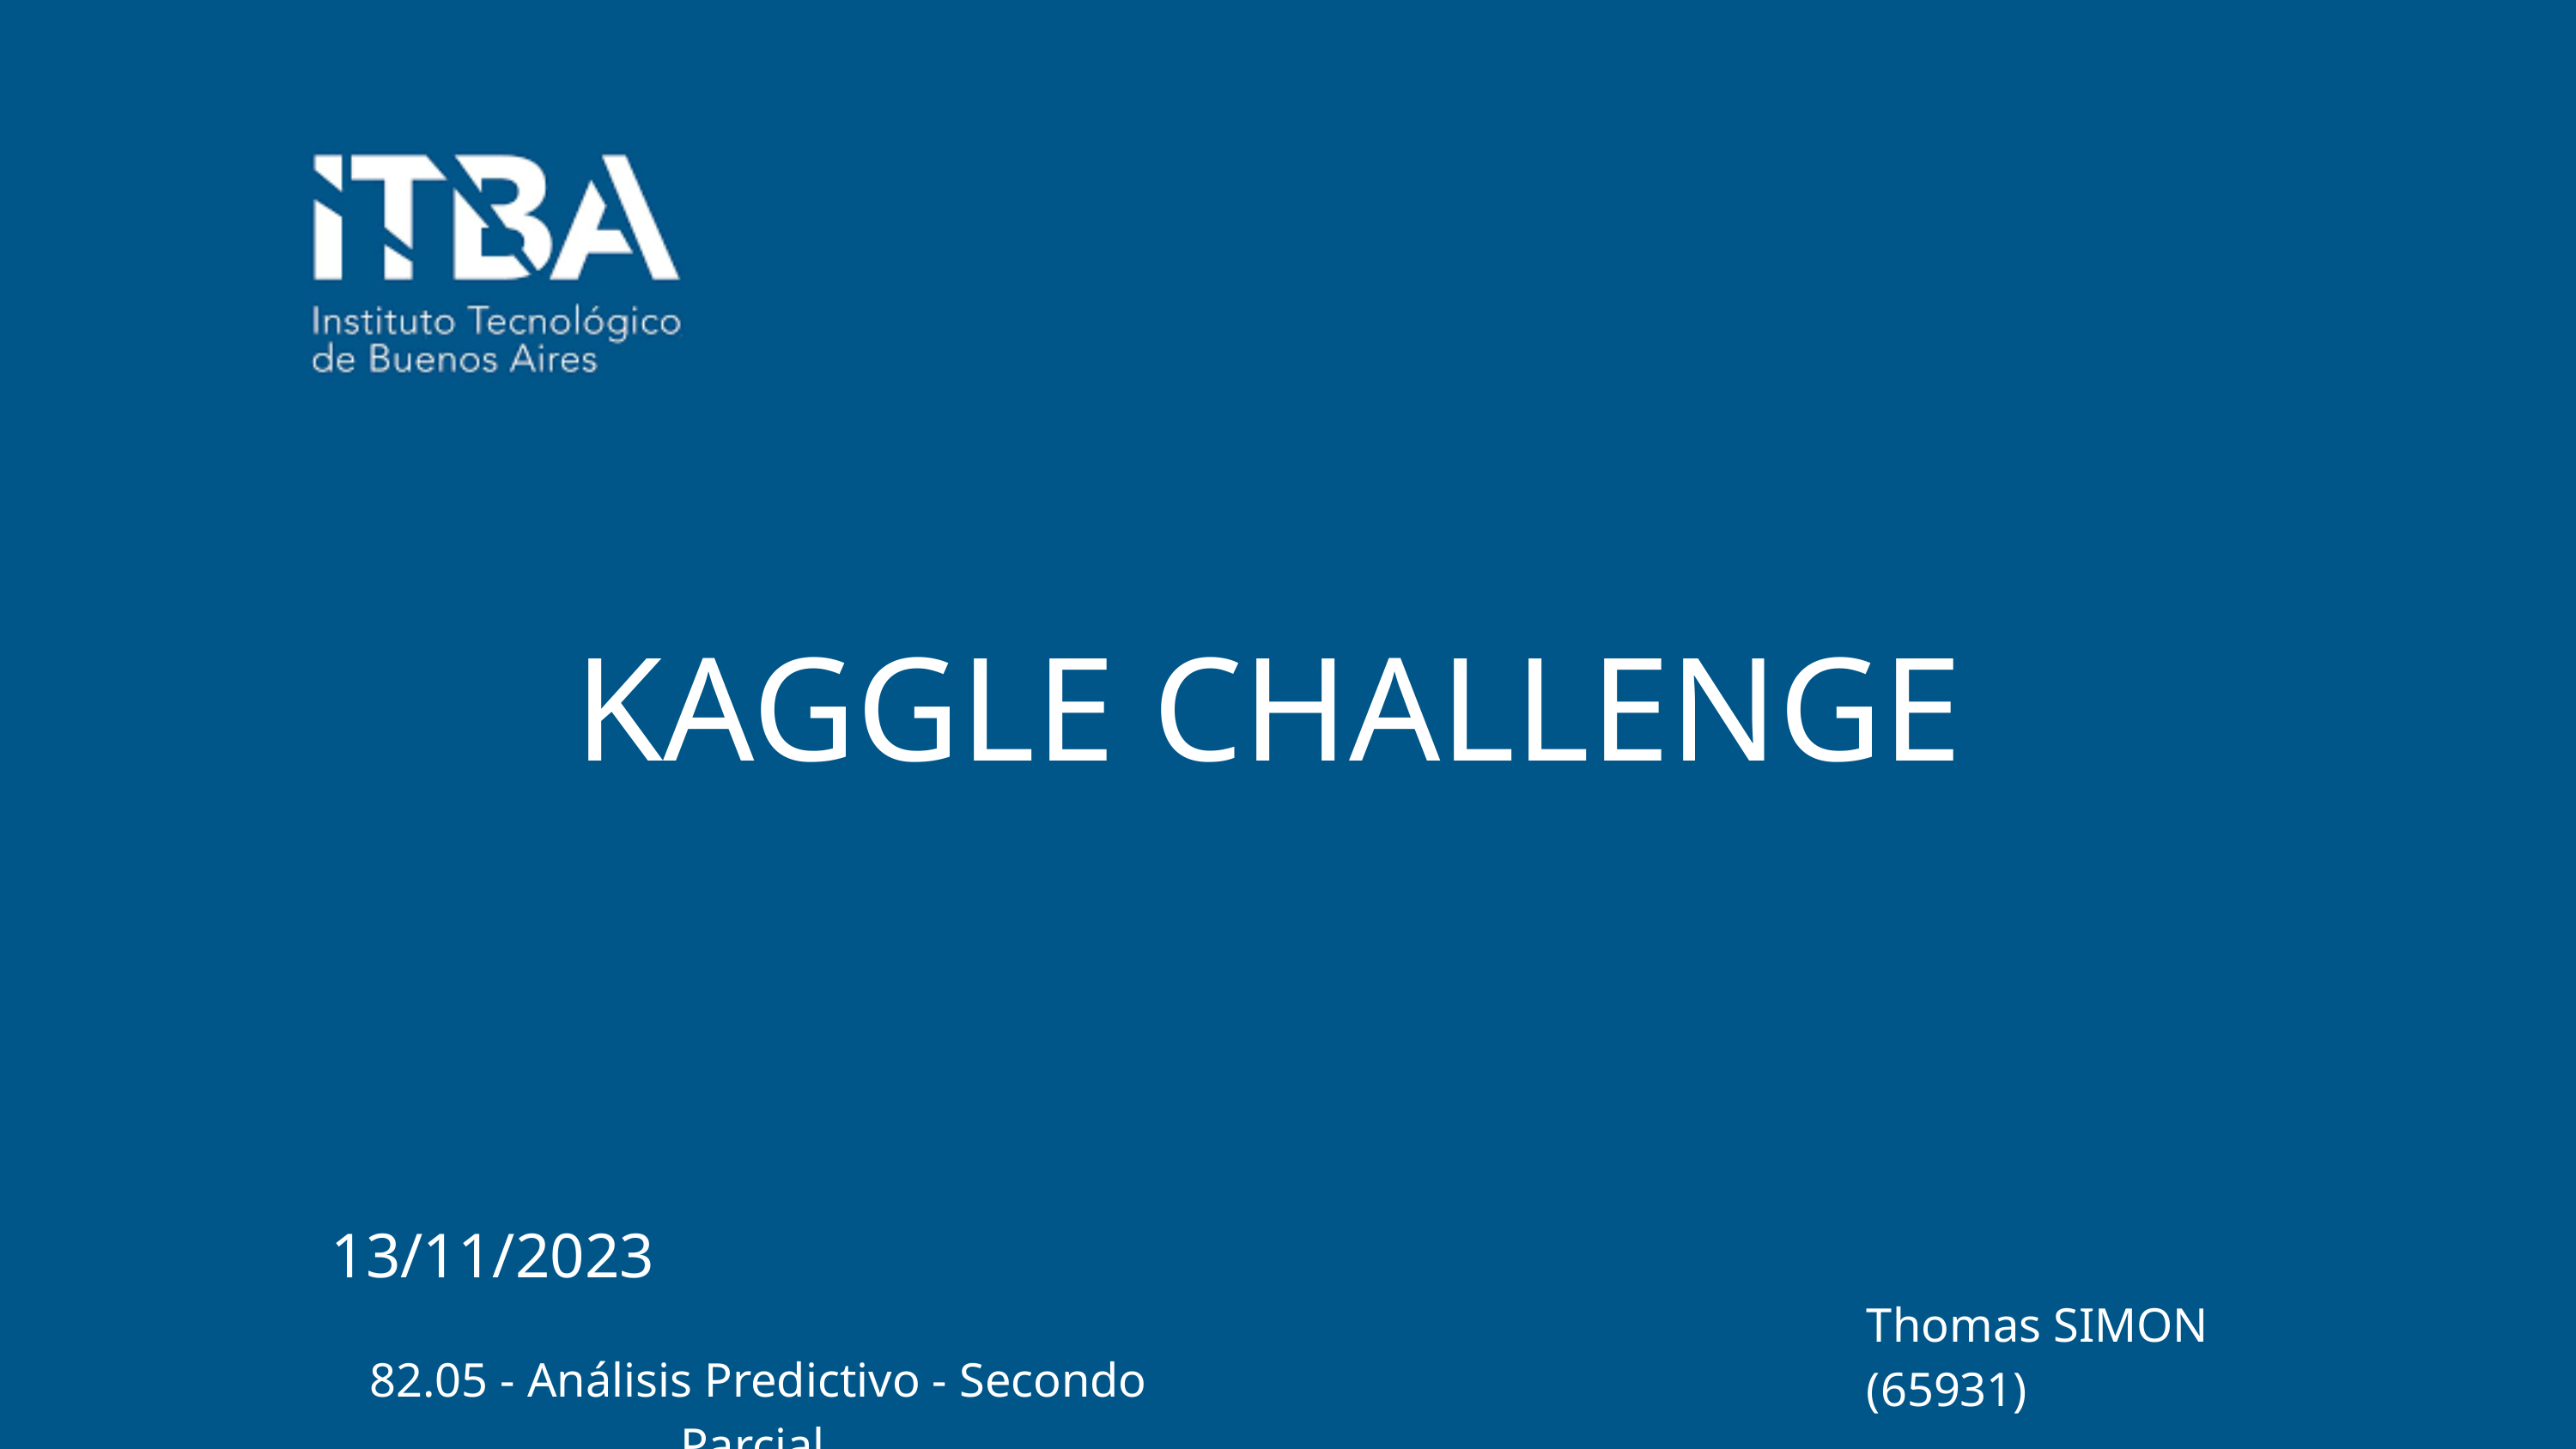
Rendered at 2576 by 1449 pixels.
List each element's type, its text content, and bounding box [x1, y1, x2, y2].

text_box KAGGLE CHALLENGE [556, 589, 2020, 912]
text_box Thomas SIMON (65931) [1866, 1286, 2366, 1416]
text_box [227, 0, 759, 532]
text_box 82.05 - Análisis Predictivo - Secondo Parcial [303, 1341, 1214, 1449]
text_box 13/11/2023 [324, 1204, 662, 1290]
